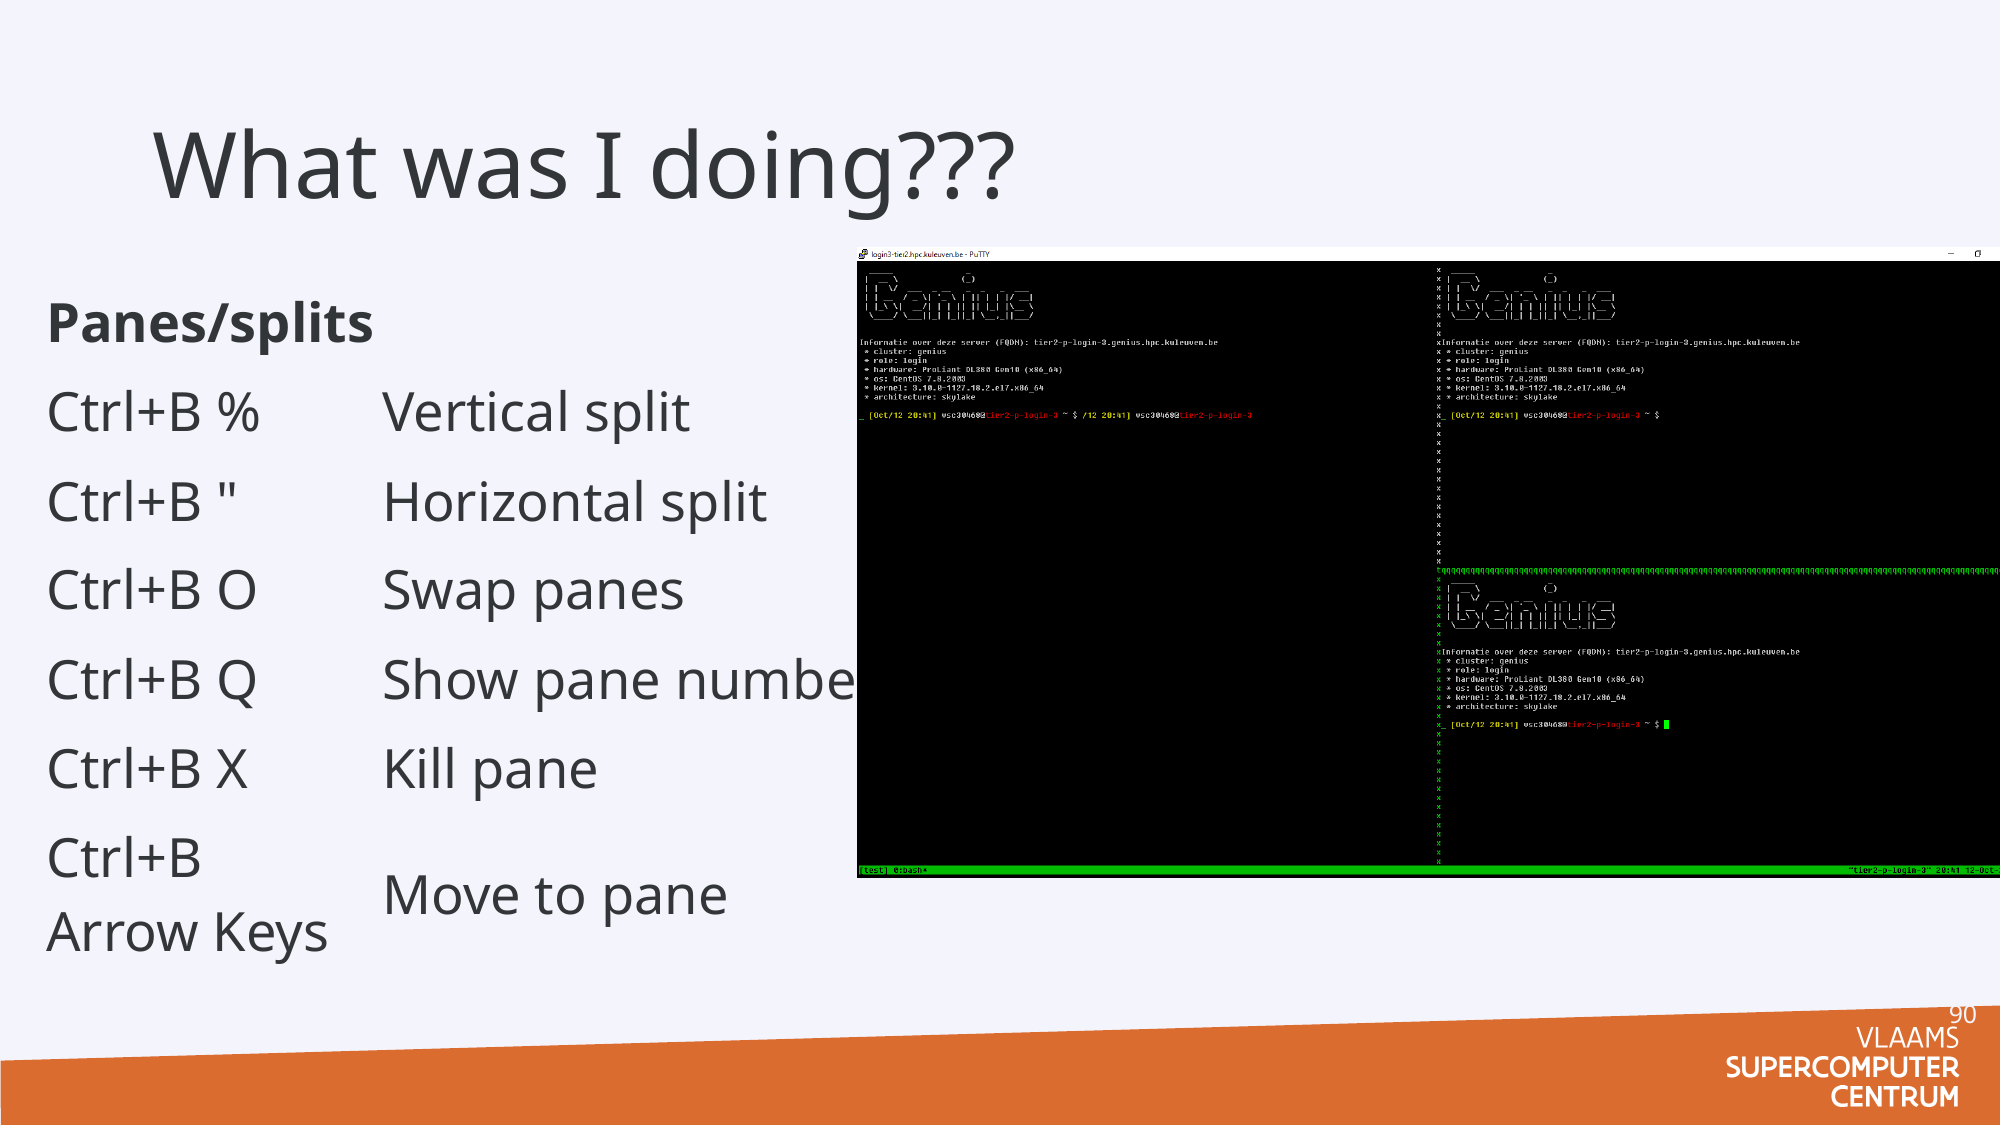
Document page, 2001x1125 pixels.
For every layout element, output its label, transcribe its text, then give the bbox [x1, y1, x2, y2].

table_cell Ctrl+B % [31, 366, 367, 455]
table_cell Vertical split [367, 366, 857, 455]
table_cell Swap panes [367, 544, 857, 634]
table_cell Ctrl+B Arrow Keys [31, 812, 367, 975]
table_cell Move to pane [367, 812, 1590, 975]
table_cell [31, 975, 1590, 1064]
table_cell Horizontal split [367, 455, 857, 544]
table_cell Show pane numbers [367, 634, 857, 723]
title What was I doing??? [137, 59, 1863, 277]
table_cell Kill pane [367, 723, 857, 812]
table_cell Ctrl+B Q [31, 634, 367, 723]
picture [1725, 1021, 1960, 1117]
table_cell Ctrl+B O [31, 544, 367, 634]
table_cell Ctrl+B X [31, 723, 367, 812]
picture [857, 247, 2000, 878]
table_header Panes/splits [31, 277, 857, 366]
slide_number 90 [1787, 992, 1993, 1040]
table_cell Ctrl+B " [31, 455, 367, 544]
